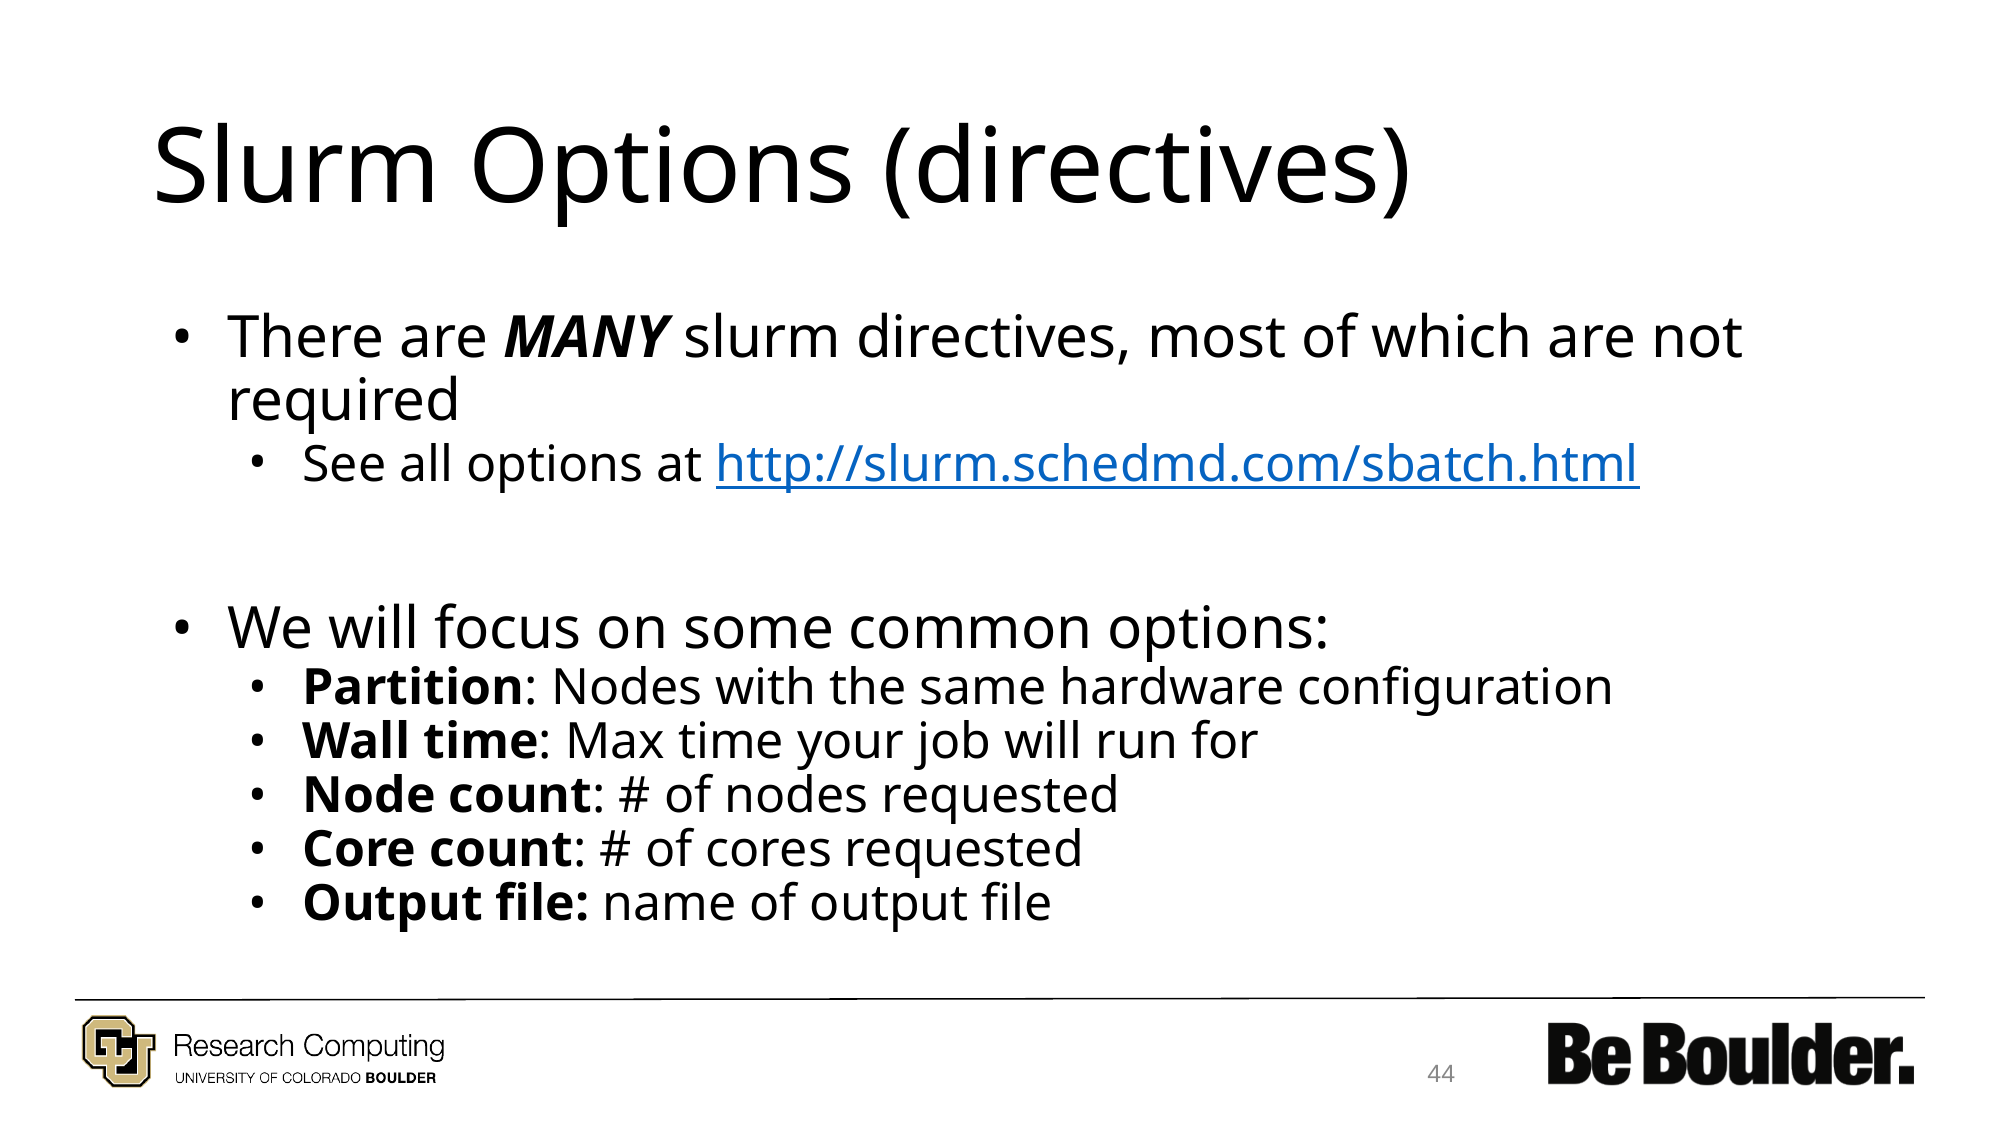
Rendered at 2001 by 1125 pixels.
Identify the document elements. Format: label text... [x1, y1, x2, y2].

slide_number 44 [1412, 1042, 1525, 1103]
picture [1524, 1015, 1938, 1088]
list There are MANY slurm directives, most of which are not required See all options at http://slurm.schedmd.com/sbatch.html We will focus on some common options: Partition: Nodes with the same hardware configuration Wall time: Max time your job will run for Node count: # of nodes requested Core count: # of cores requested Output file: name of output file [137, 299, 1863, 983]
title Slurm Options (directives) [137, 59, 1863, 278]
picture [81, 1015, 444, 1088]
